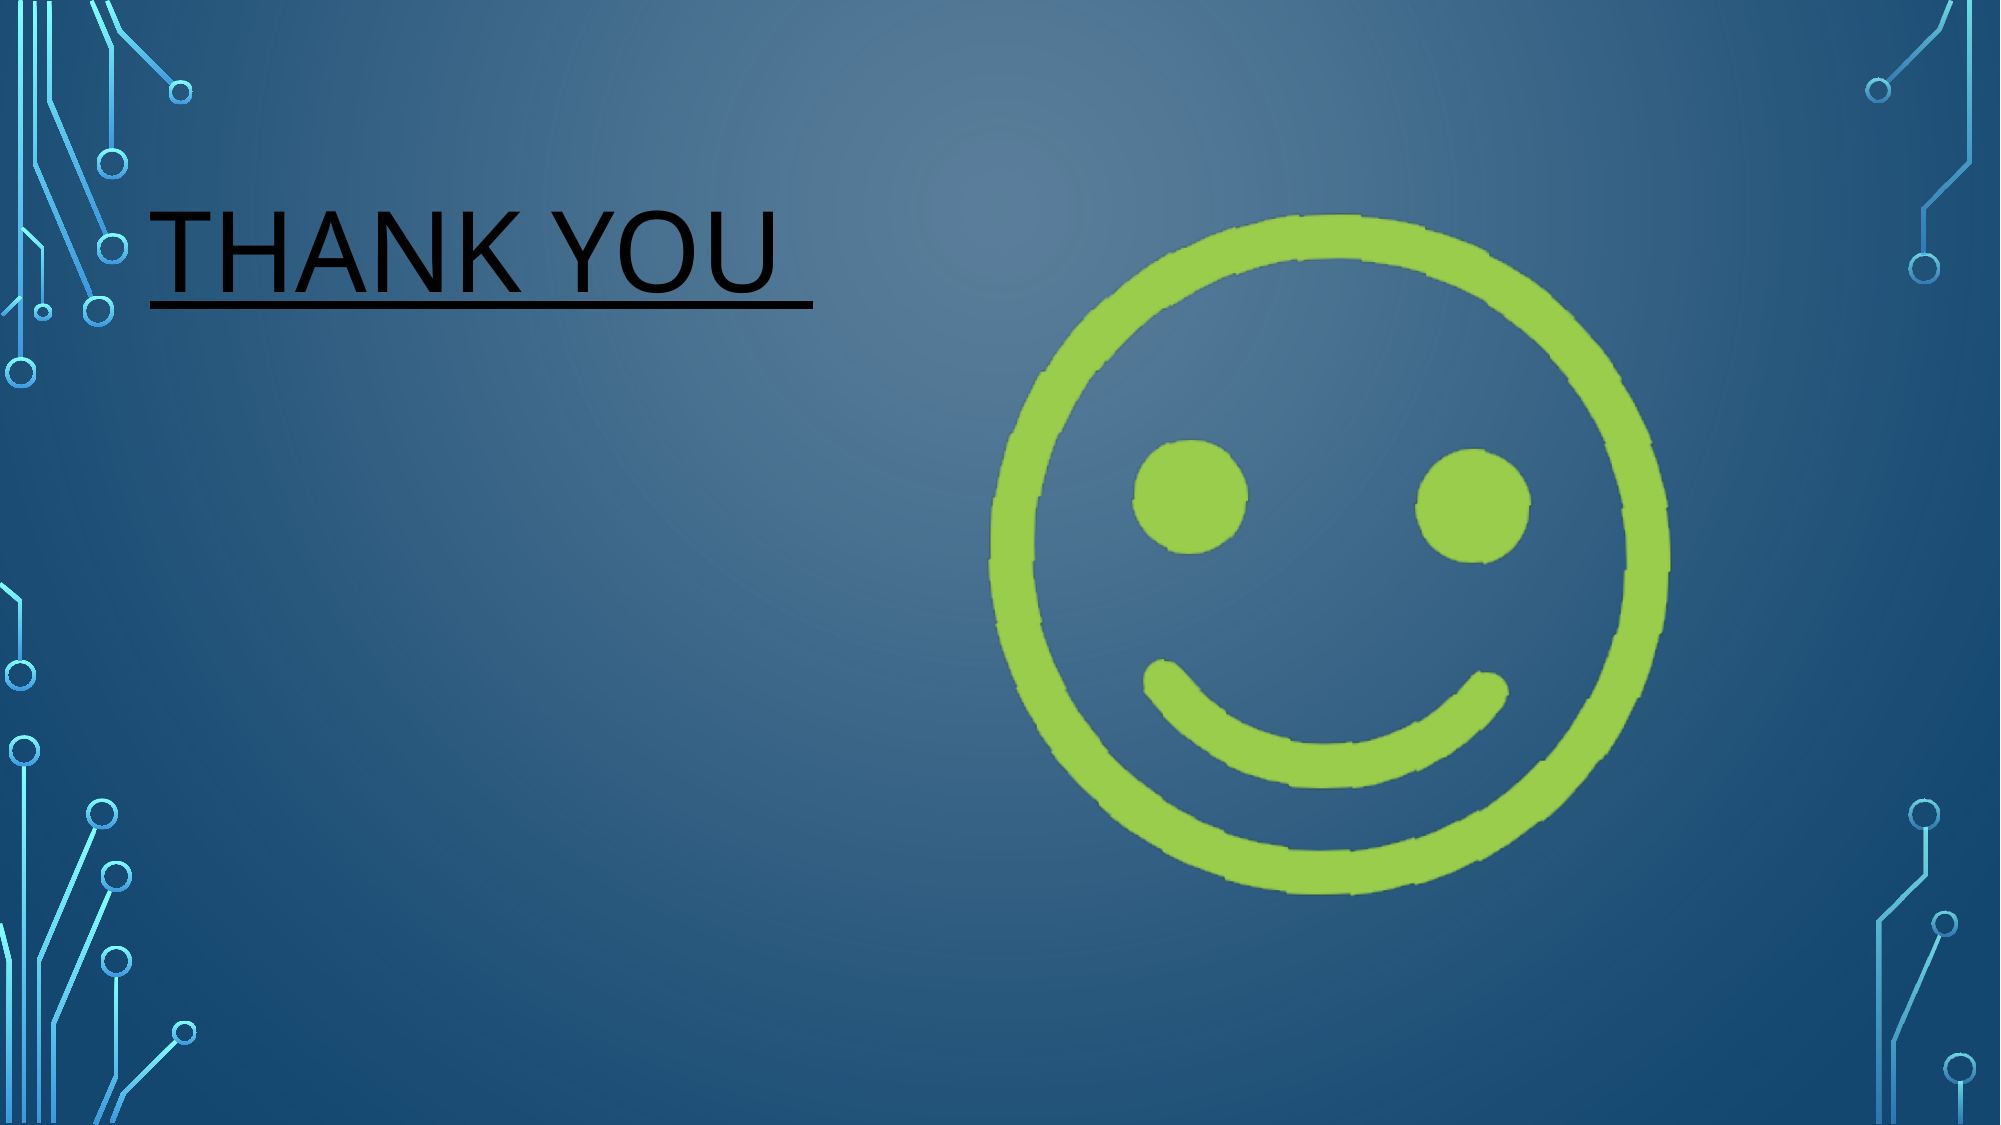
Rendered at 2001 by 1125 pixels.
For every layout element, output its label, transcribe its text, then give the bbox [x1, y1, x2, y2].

title Thank you [134, 187, 905, 731]
picture [891, 115, 1769, 993]
